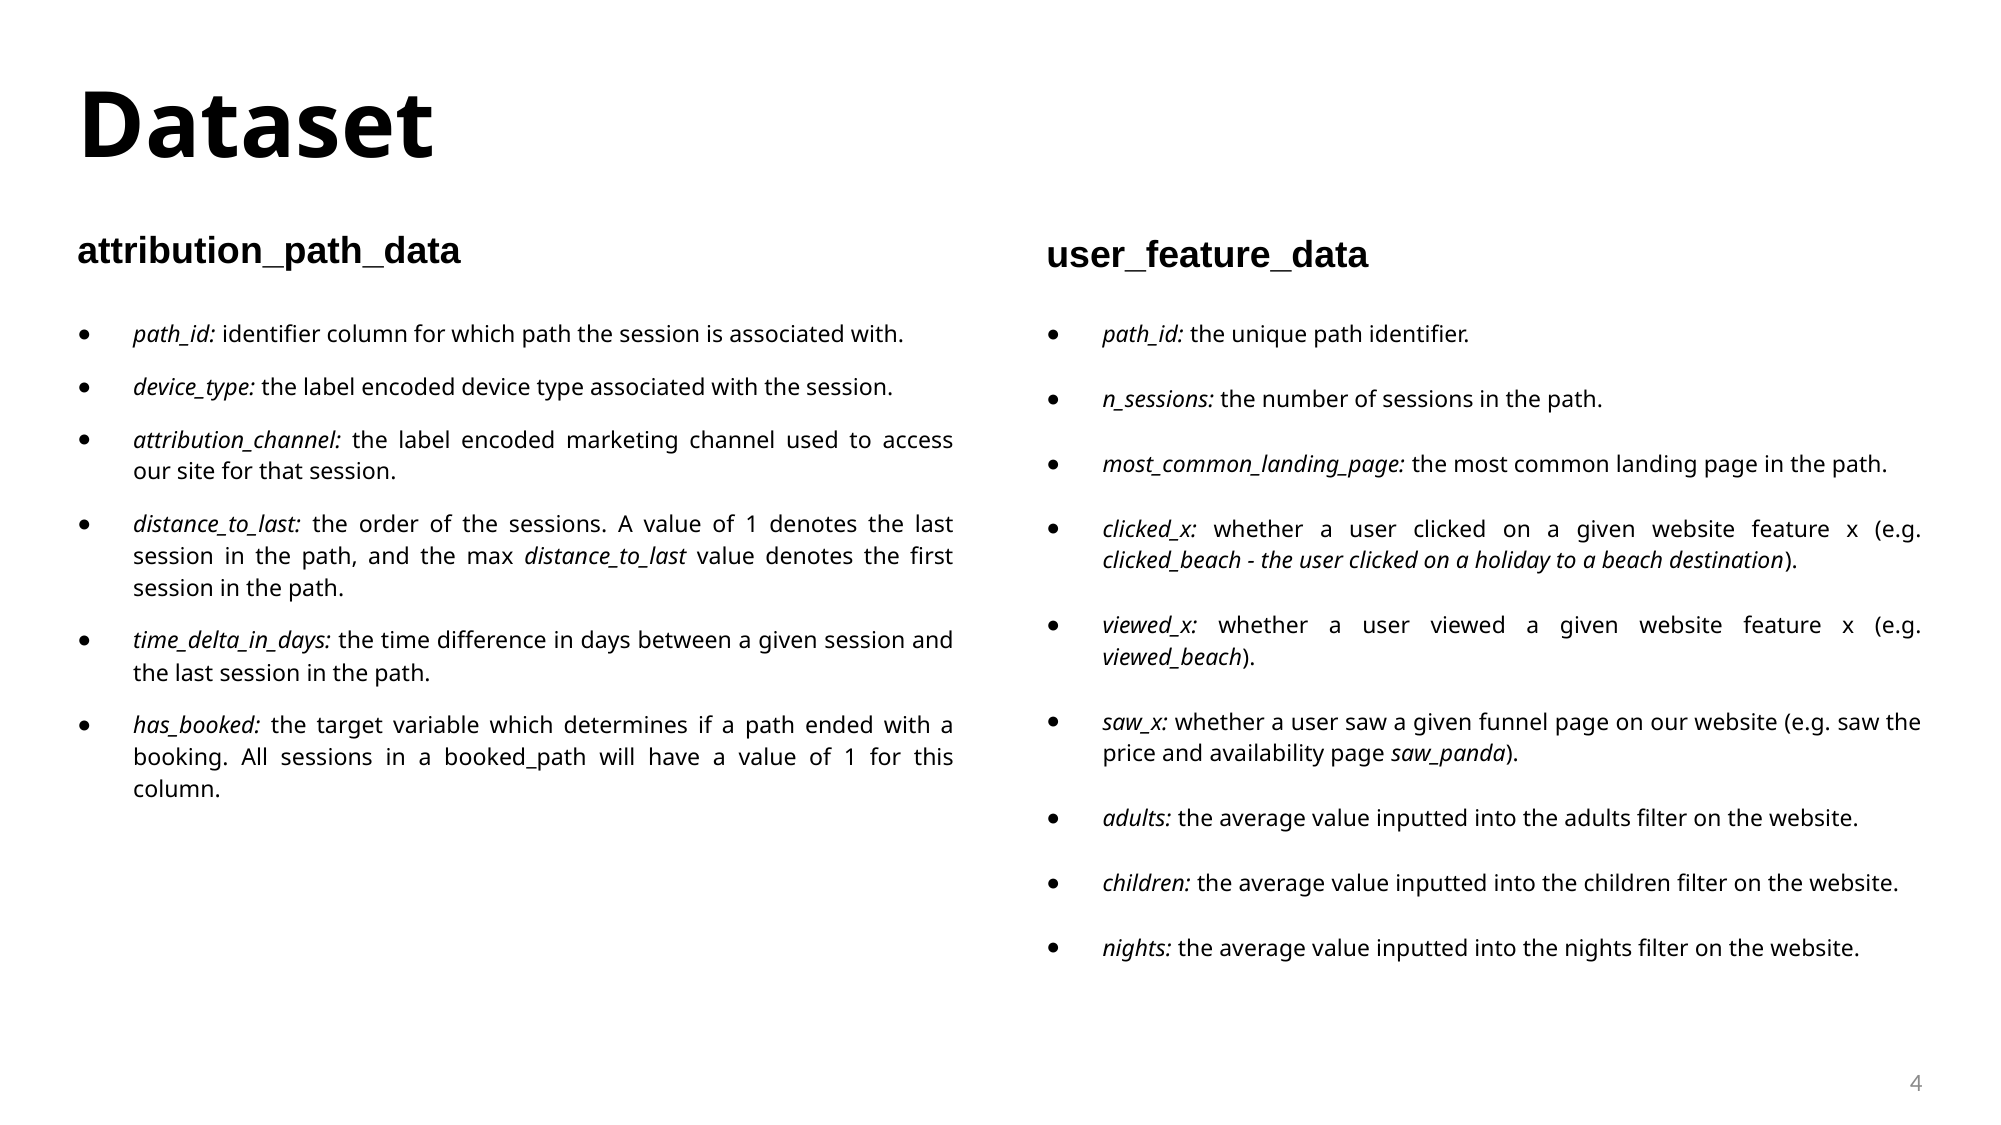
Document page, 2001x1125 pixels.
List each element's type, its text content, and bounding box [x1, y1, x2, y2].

list attribution_path_data [62, 223, 969, 308]
list path_id: the unique path identifier. n_sessions: the number of sessions in the path. most_common_landing_page: the most common landing page in the path. clicked_x: whether a user clicked on a given website feature x (e.g. clicked_beach - the user clicked on a holiday to a beach destination). viewed_x: whether a user viewed a given website feature x (e.g. viewed_beach). saw_x: whether a user saw a given funnel page on our website (e.g. saw the price and availability page saw_panda). adults: the average value inputted into the adults filter on the website. children: the average value inputted into the children filter on the website. nights: the average value inputted into the nights filter on the website. [1031, 308, 1938, 990]
slide_number 4 [1883, 1064, 1938, 1098]
title Dataset [62, 62, 1938, 194]
list path_id: identifier column for which path the session is associated with. device_type: the label encoded device type associated with the session. attribution_channel: the label encoded marketing channel used to access our site for that session. distance_to_last: the order of the sessions. A value of 1 denotes the last session in the path, and the max distance_to_last value denotes the first session in the path. time_delta_in_days: the time difference in days between a given session and the last session in the path. has_booked: the target variable which determines if a path ended with a booking. All sessions in a booked_path will have a value of 1 for this column. [62, 308, 969, 817]
list user_feature_data [1031, 216, 1938, 308]
